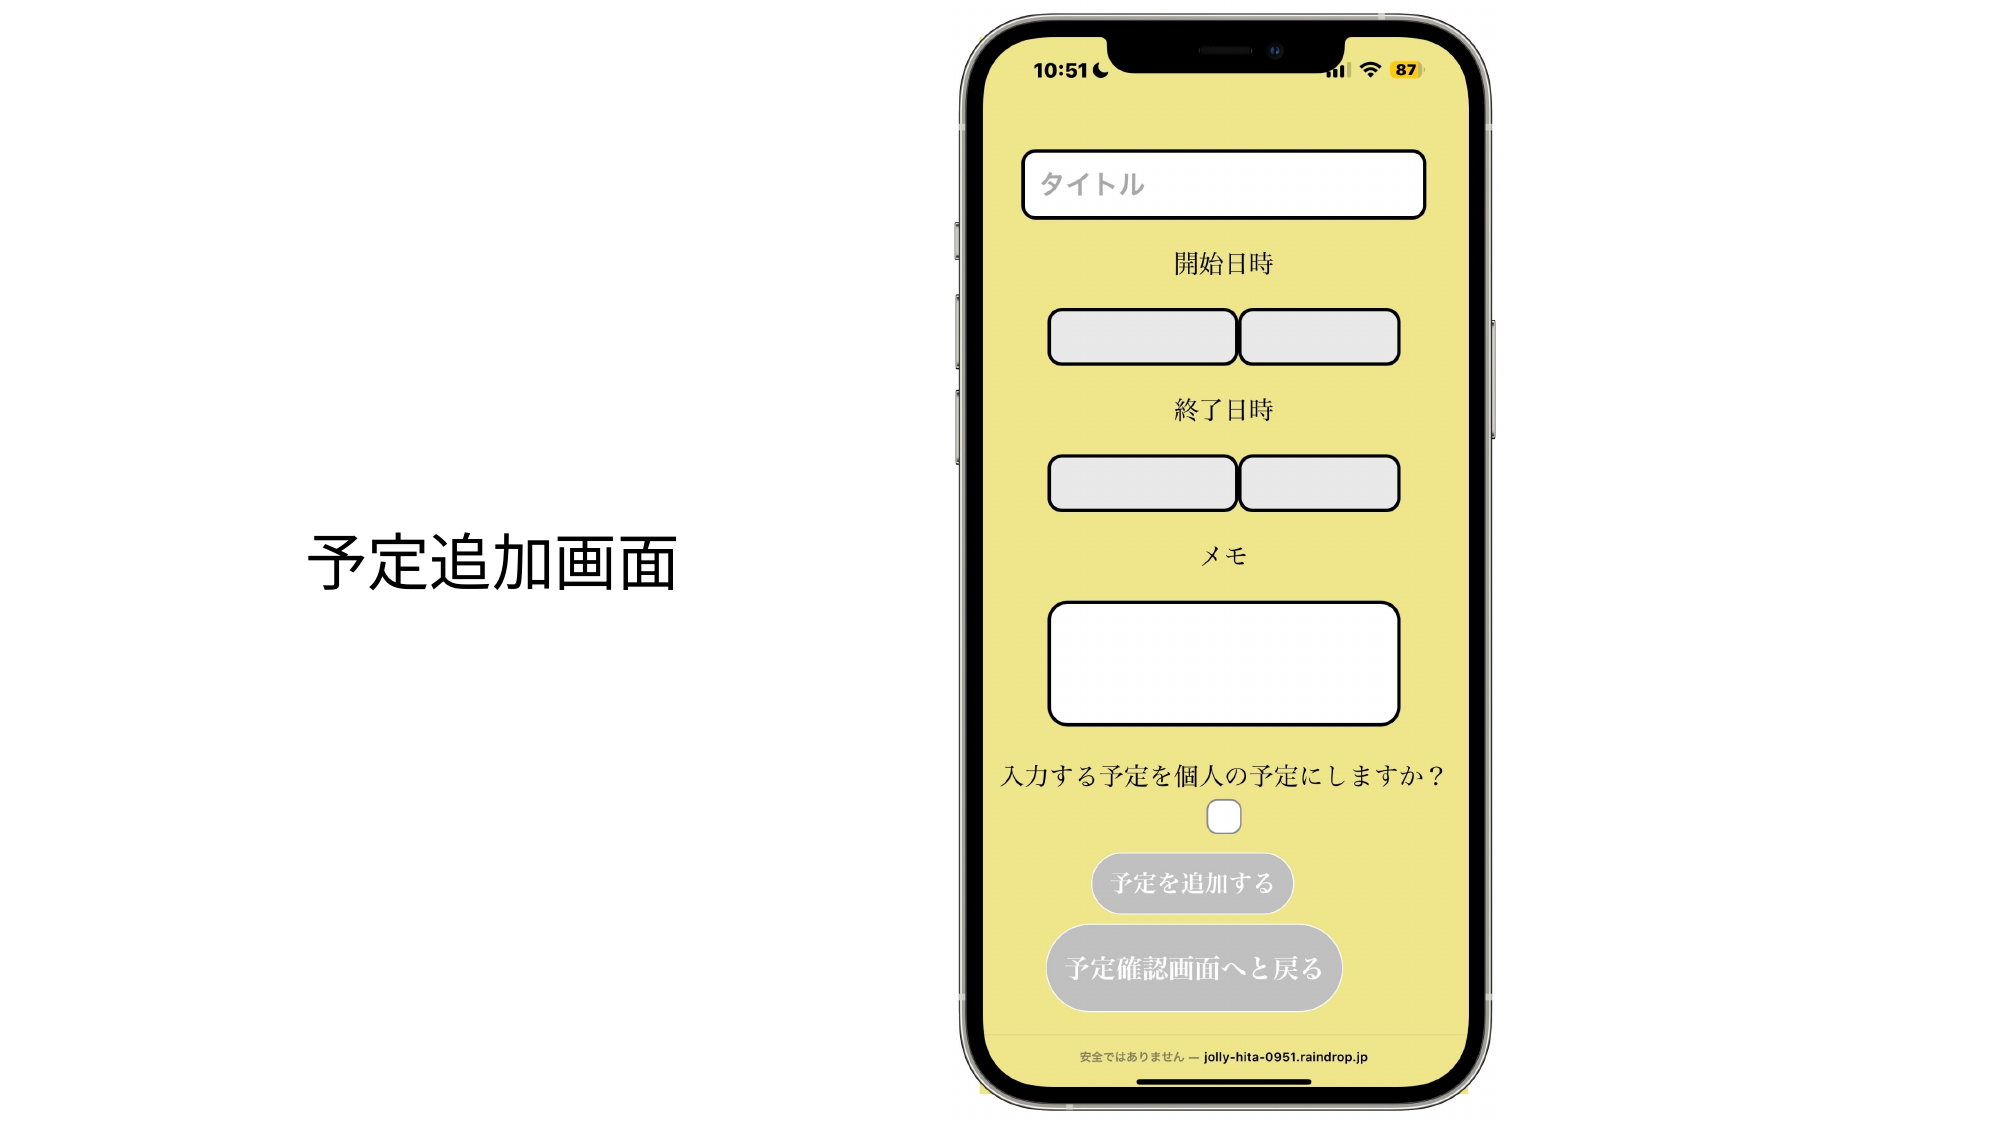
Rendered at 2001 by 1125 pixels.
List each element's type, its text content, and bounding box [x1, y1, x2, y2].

picture [944, 0, 1506, 1125]
text_box 予定追加画面 [290, 515, 699, 606]
